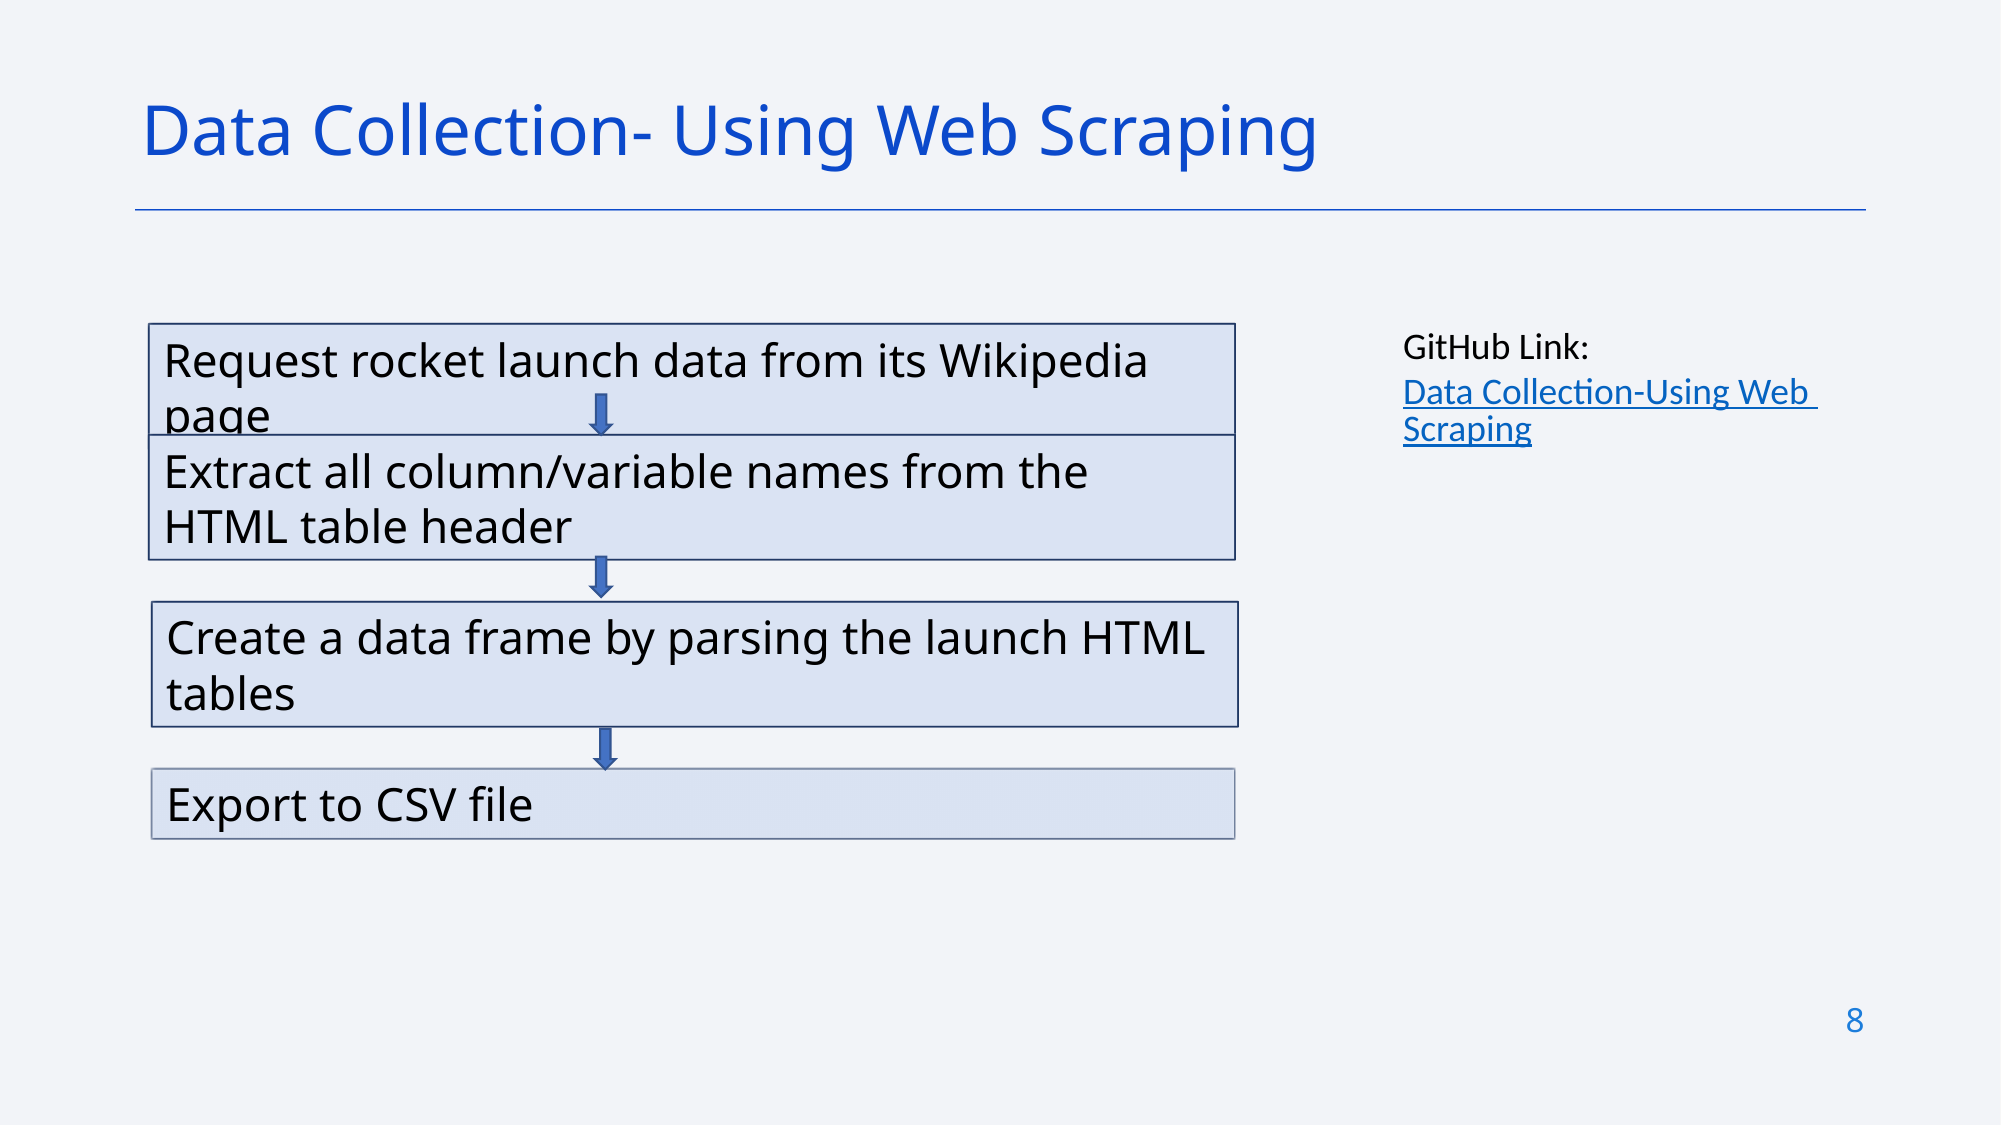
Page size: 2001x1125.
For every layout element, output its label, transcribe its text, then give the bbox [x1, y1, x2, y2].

slide_number 8 [1429, 988, 1880, 1055]
text_box [588, 393, 615, 437]
text_box Request rocket launch data from its Wikipedia page [151, 327, 1235, 437]
text_box Create a data frame by parsing the launch HTML tables [155, 605, 1238, 726]
text_box Extract all column/variable names from the HTML table header [150, 435, 1235, 559]
text_box [588, 555, 615, 599]
text_box [592, 727, 619, 771]
text_box Data Collection- Using Web Scraping [126, 88, 1852, 179]
picture [0, 0, 2001, 1125]
text_box Export to CSV file [156, 773, 1232, 836]
text_box GitHub Link: Data Collection-Using Web Scraping [1388, 314, 1834, 465]
